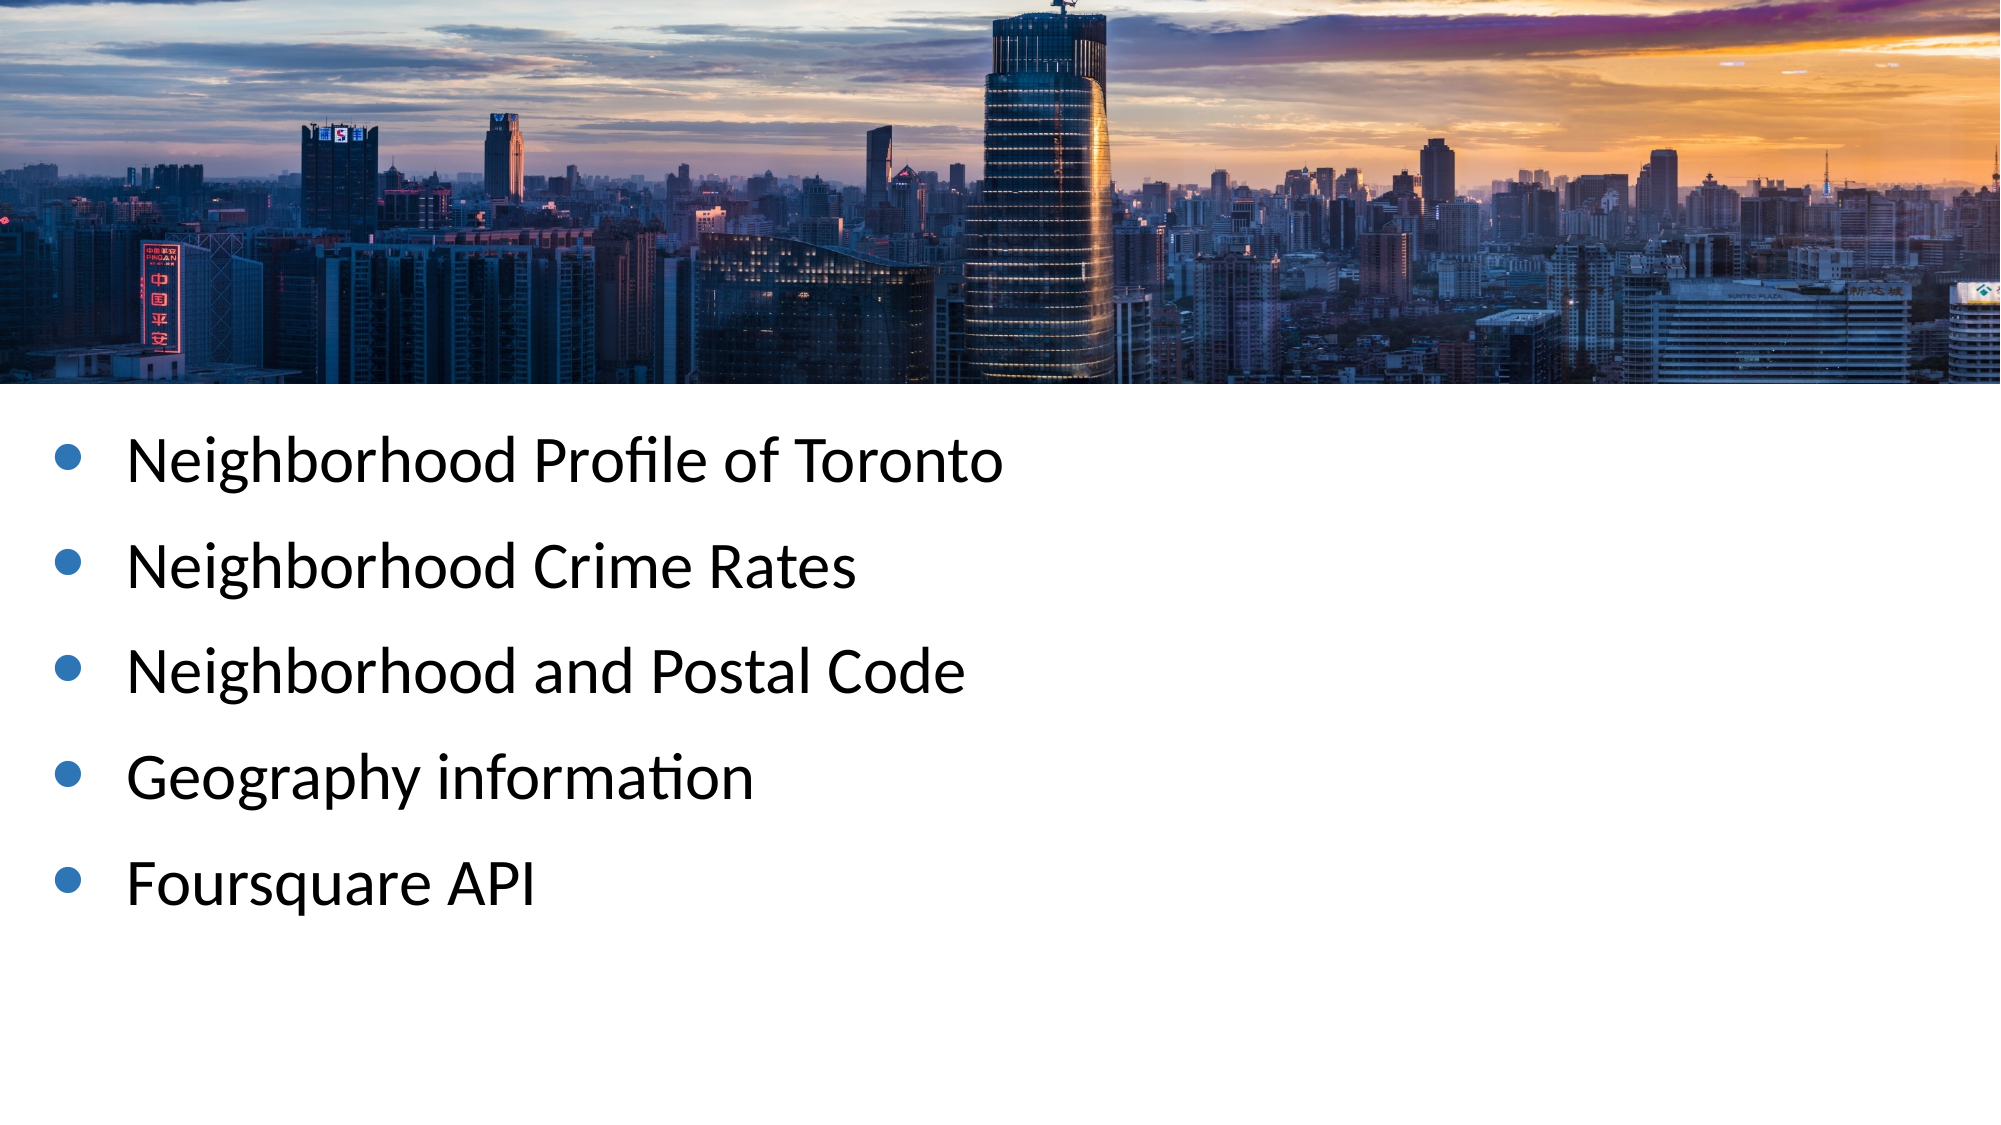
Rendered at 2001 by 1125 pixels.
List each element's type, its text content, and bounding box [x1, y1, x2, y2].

picture [0, 0, 2000, 384]
text_box Neighborhood Profile of Toronto Neighborhood Crime Rates Neighborhood and Postal Code Geography information Foursquare API [36, 408, 2000, 1100]
